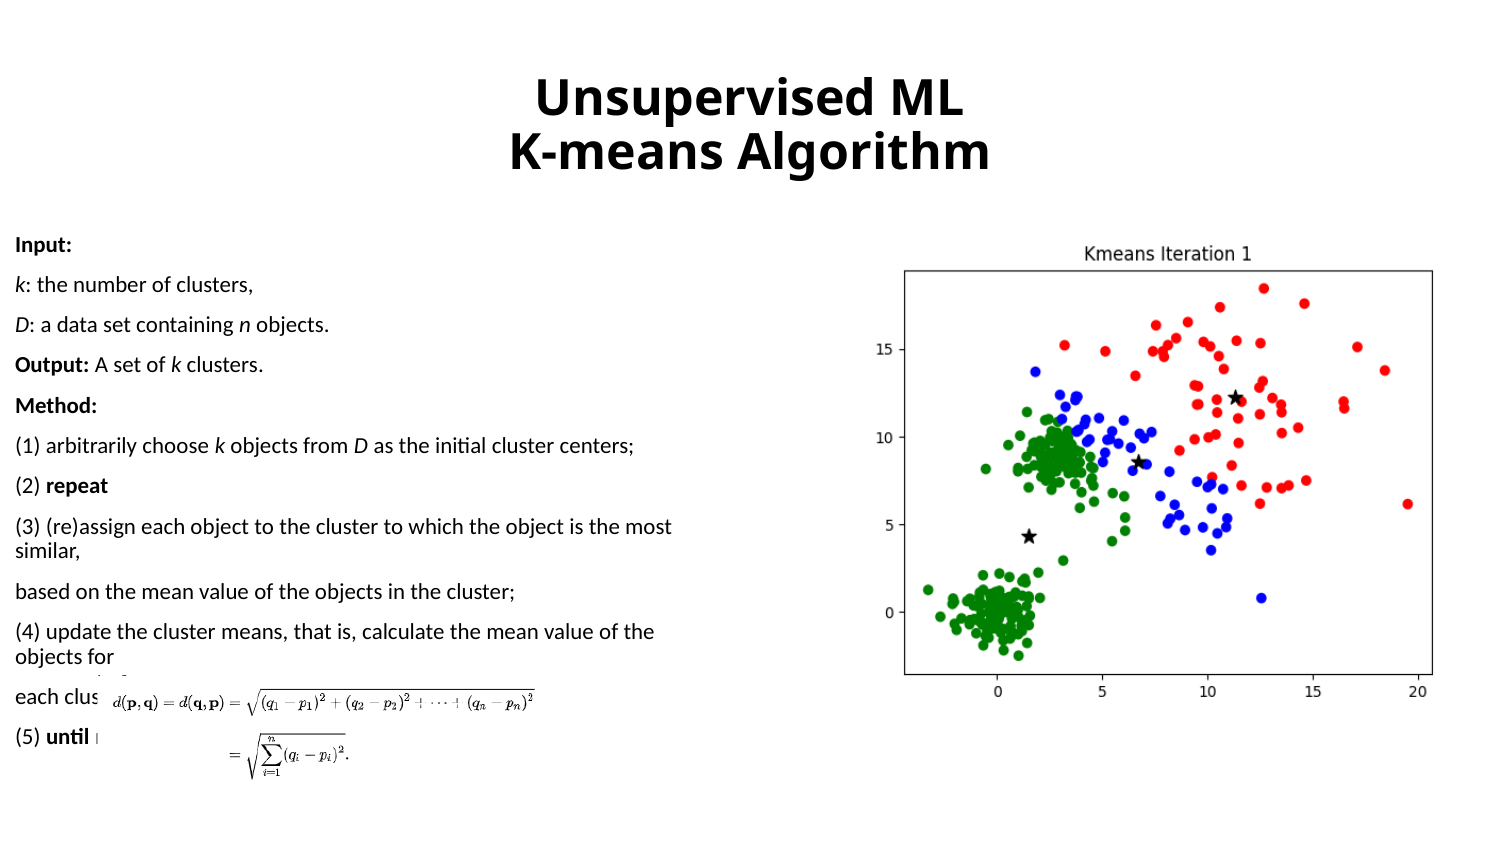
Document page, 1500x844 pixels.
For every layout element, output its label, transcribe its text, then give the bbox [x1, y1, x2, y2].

title Unsupervised ML K-means Algorithm [103, 44, 1397, 208]
list Input: k: the number of clusters, D: a data set containing n objects. Output: A set of k clusters. Method: (1) arbitrarily choose k objects from D as the initial cluster centers; (2) repeat (3) (re)assign each object to the cluster to which the object is the most similar, based on the mean value of the objects in the cluster; (4) update the cluster means, that is, calculate the mean value of the objects for each cluster; (5) until no change; https://scikit-learn.org/stable/modules/clustering.html [0, 224, 713, 760]
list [819, 208, 1500, 732]
picture [97, 674, 582, 788]
